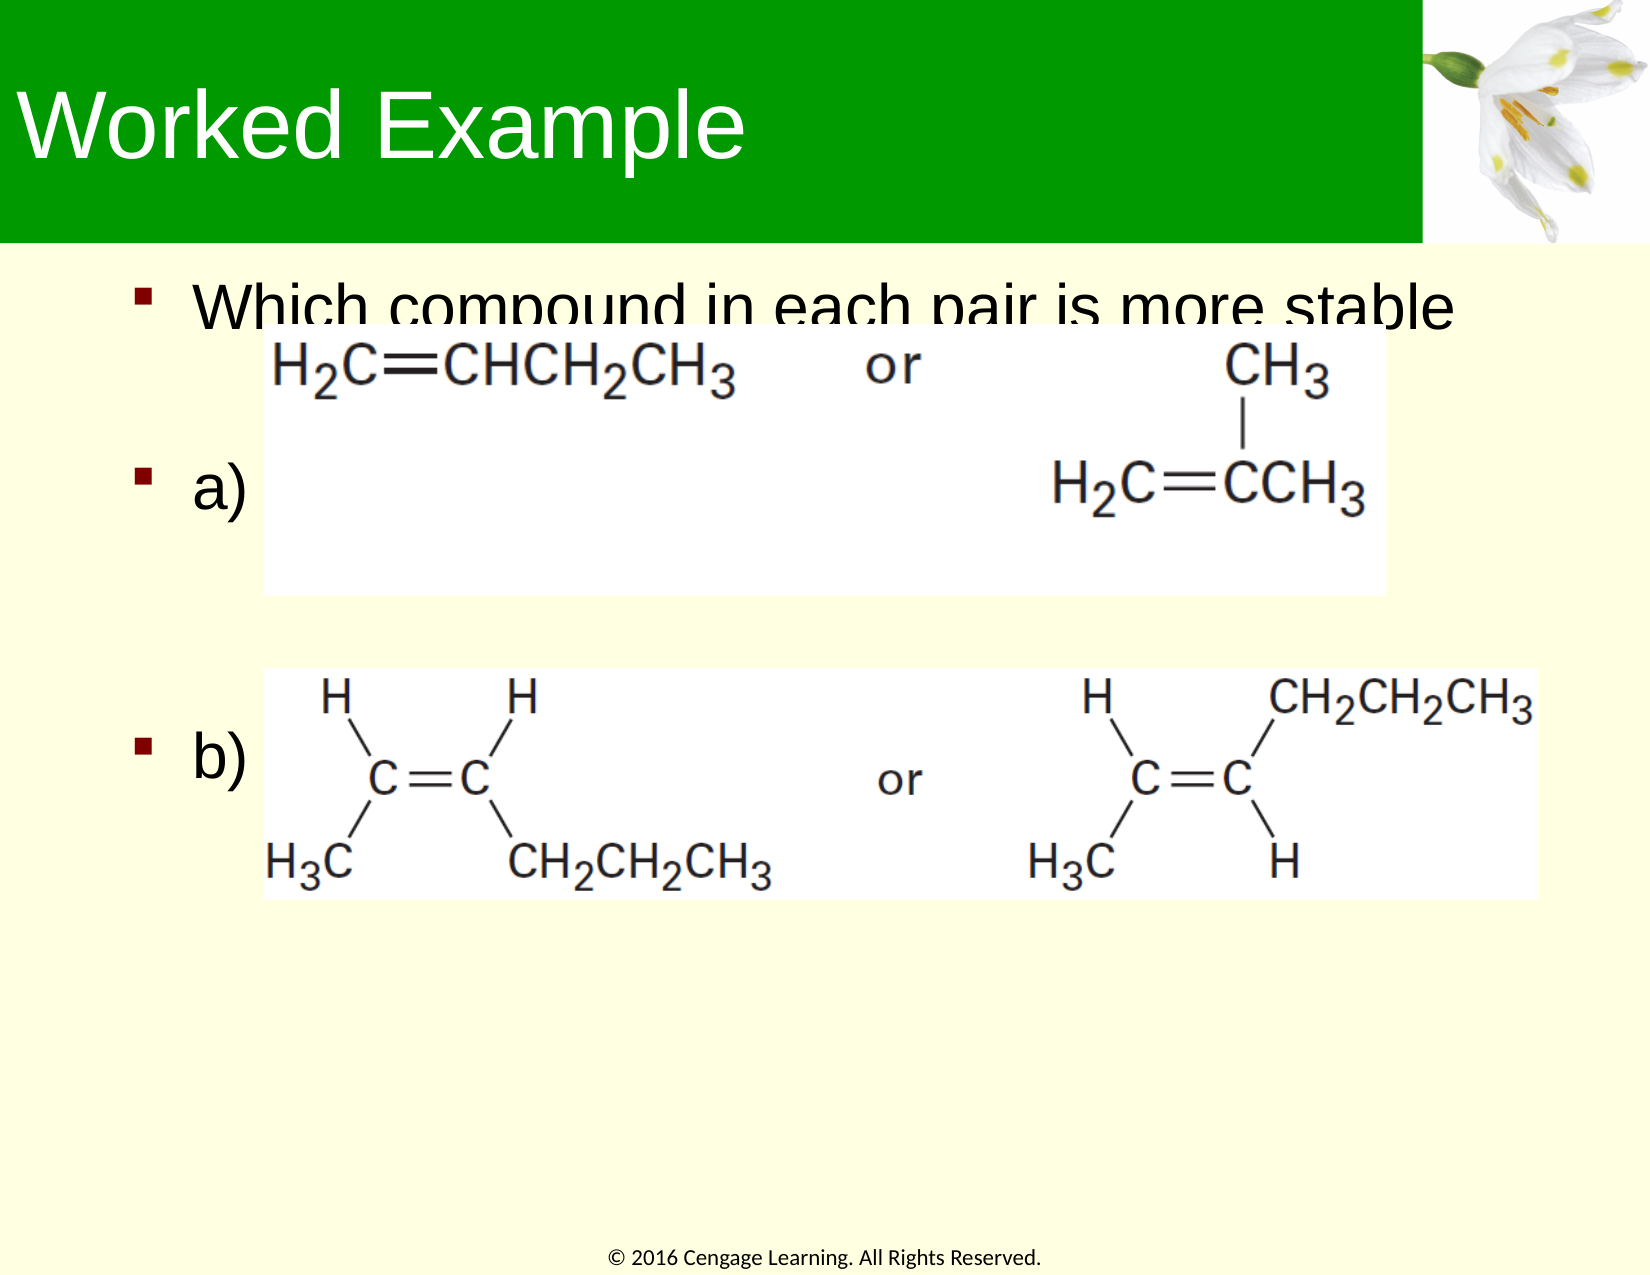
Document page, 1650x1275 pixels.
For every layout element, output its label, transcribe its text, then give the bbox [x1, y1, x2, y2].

picture [1422, 0, 1650, 244]
picture [264, 668, 1538, 901]
title Worked Example [0, 0, 1417, 241]
picture [263, 324, 1387, 596]
list Which compound in each pair is more stable a) b) [113, 257, 1595, 1207]
